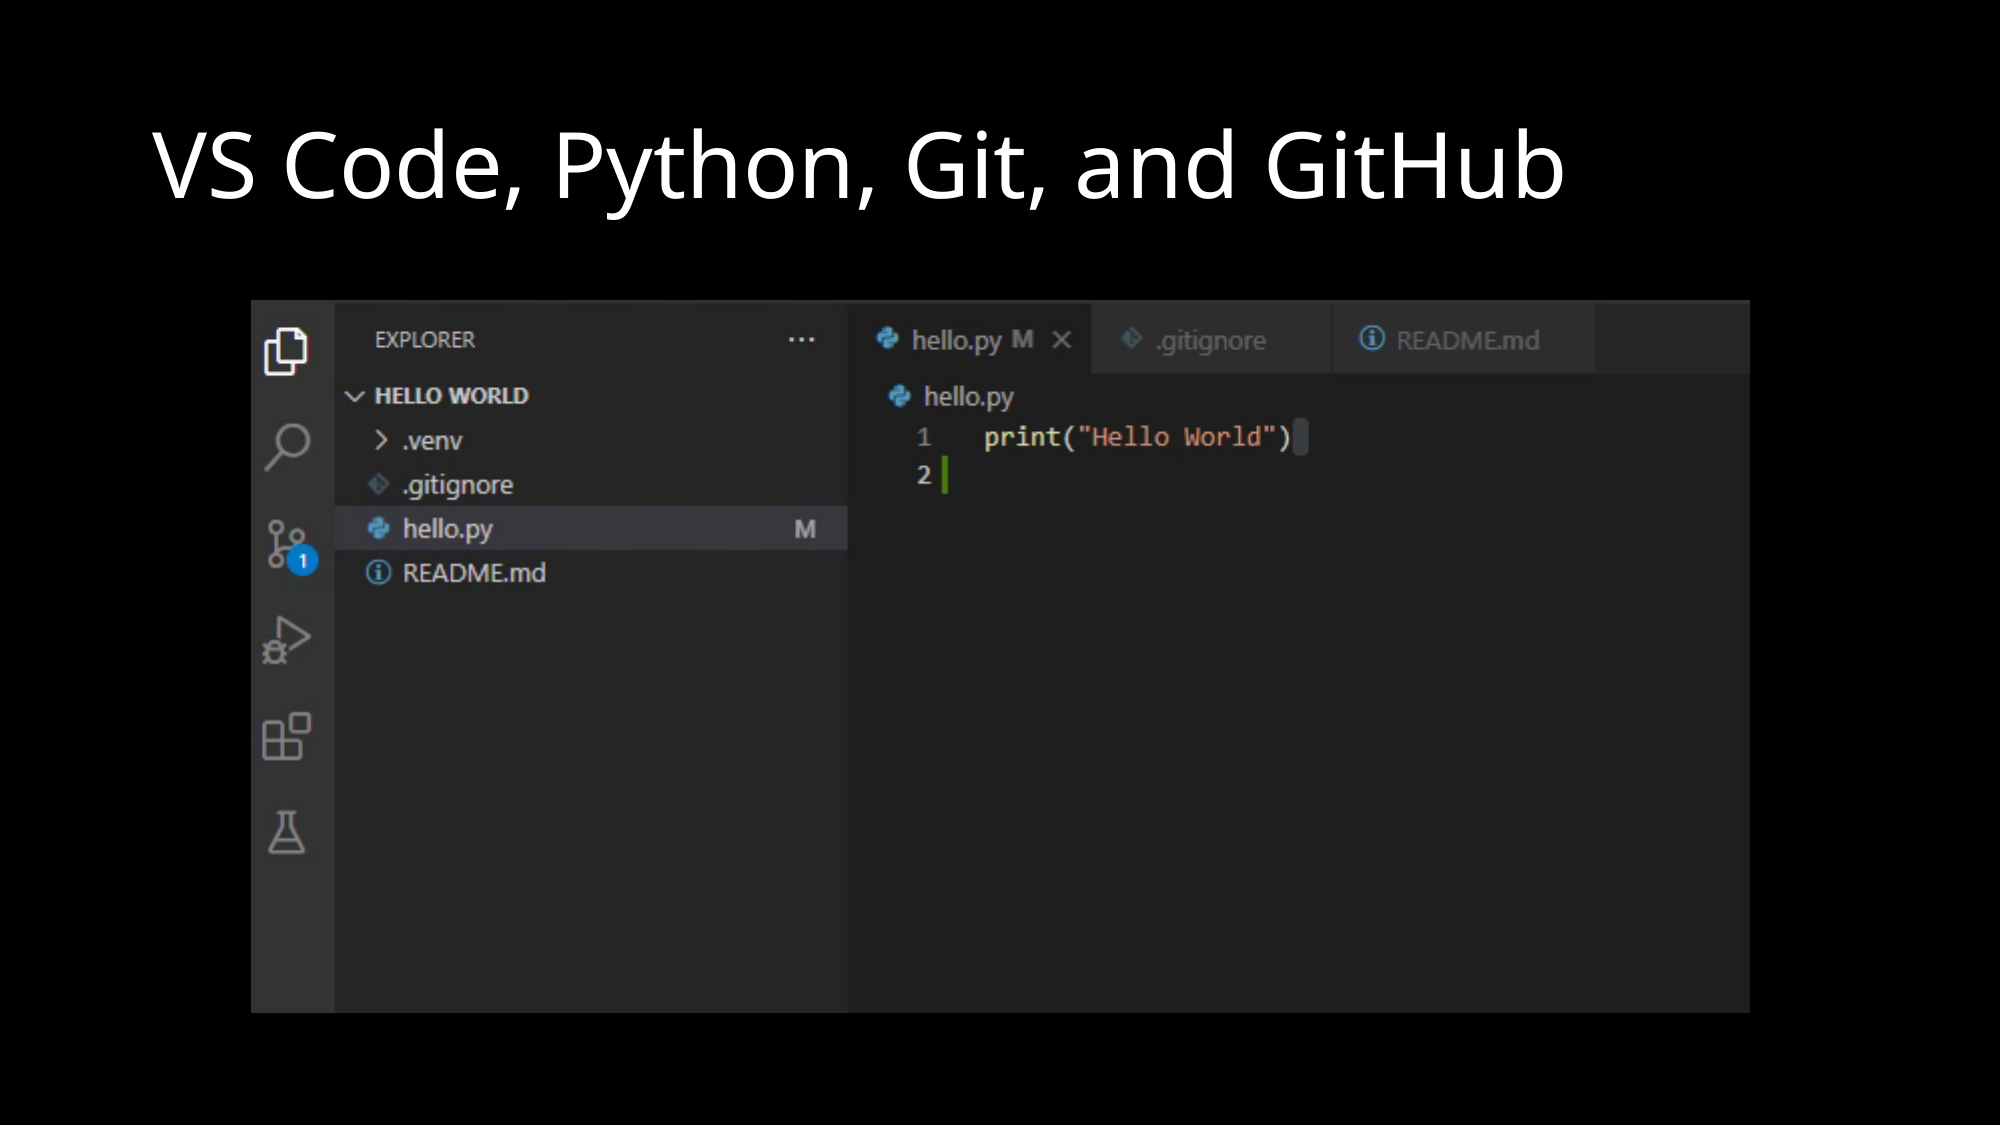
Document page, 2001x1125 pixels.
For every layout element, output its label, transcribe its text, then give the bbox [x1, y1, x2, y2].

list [250, 299, 1750, 1014]
title VS Code, Python, Git, and GitHub [137, 59, 1863, 278]
